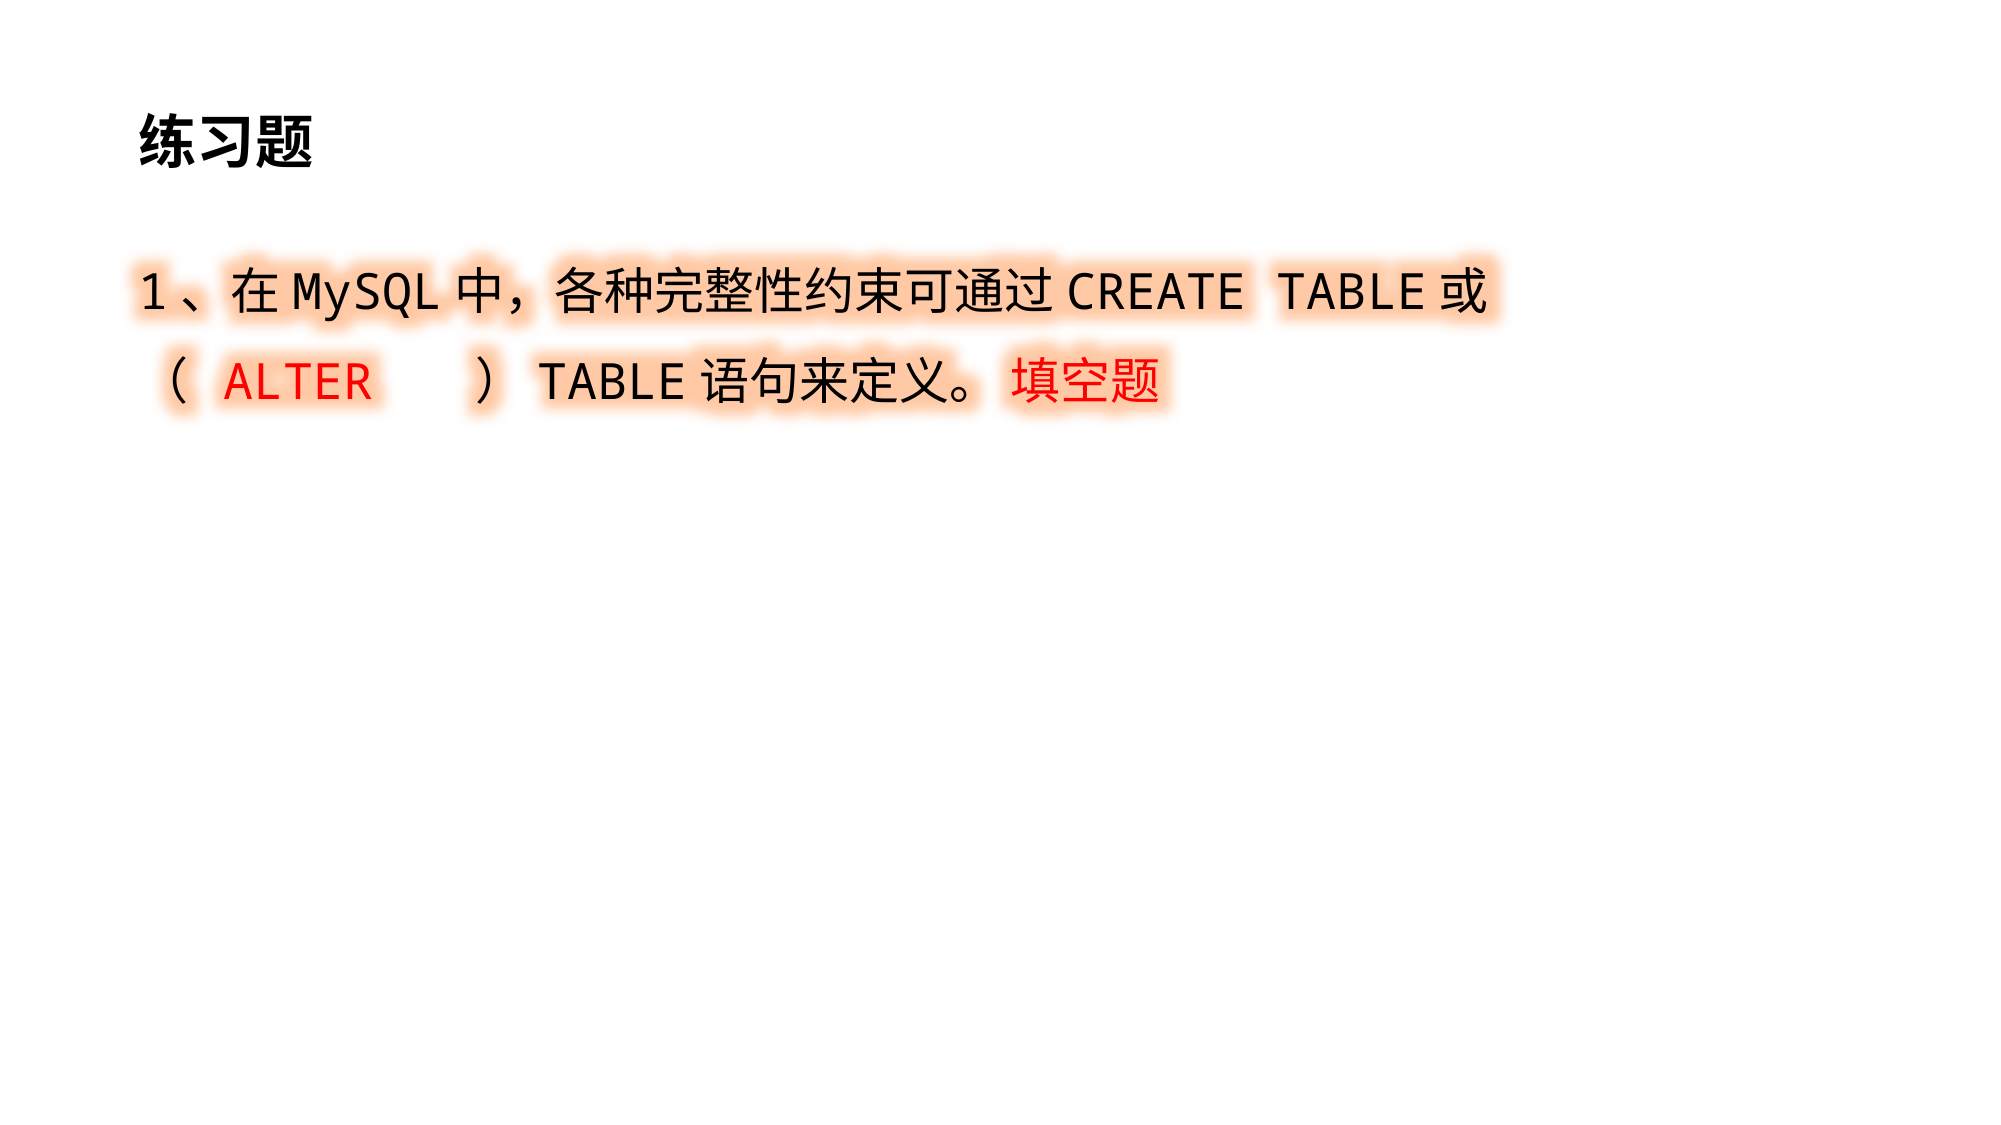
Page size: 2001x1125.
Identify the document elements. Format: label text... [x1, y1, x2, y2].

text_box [117, 216, 1843, 1051]
text_box 练习题 [120, 95, 1568, 184]
text_box 使用CREATE TRIGGER语句创建触发器 [113, 212, 1847, 1055]
text_box 1、在MySQL中，各种完整性约束可通过CREATE TABLE或（ ALTER ）TABLE语句来定义。 填空题 [120, 219, 1839, 1047]
